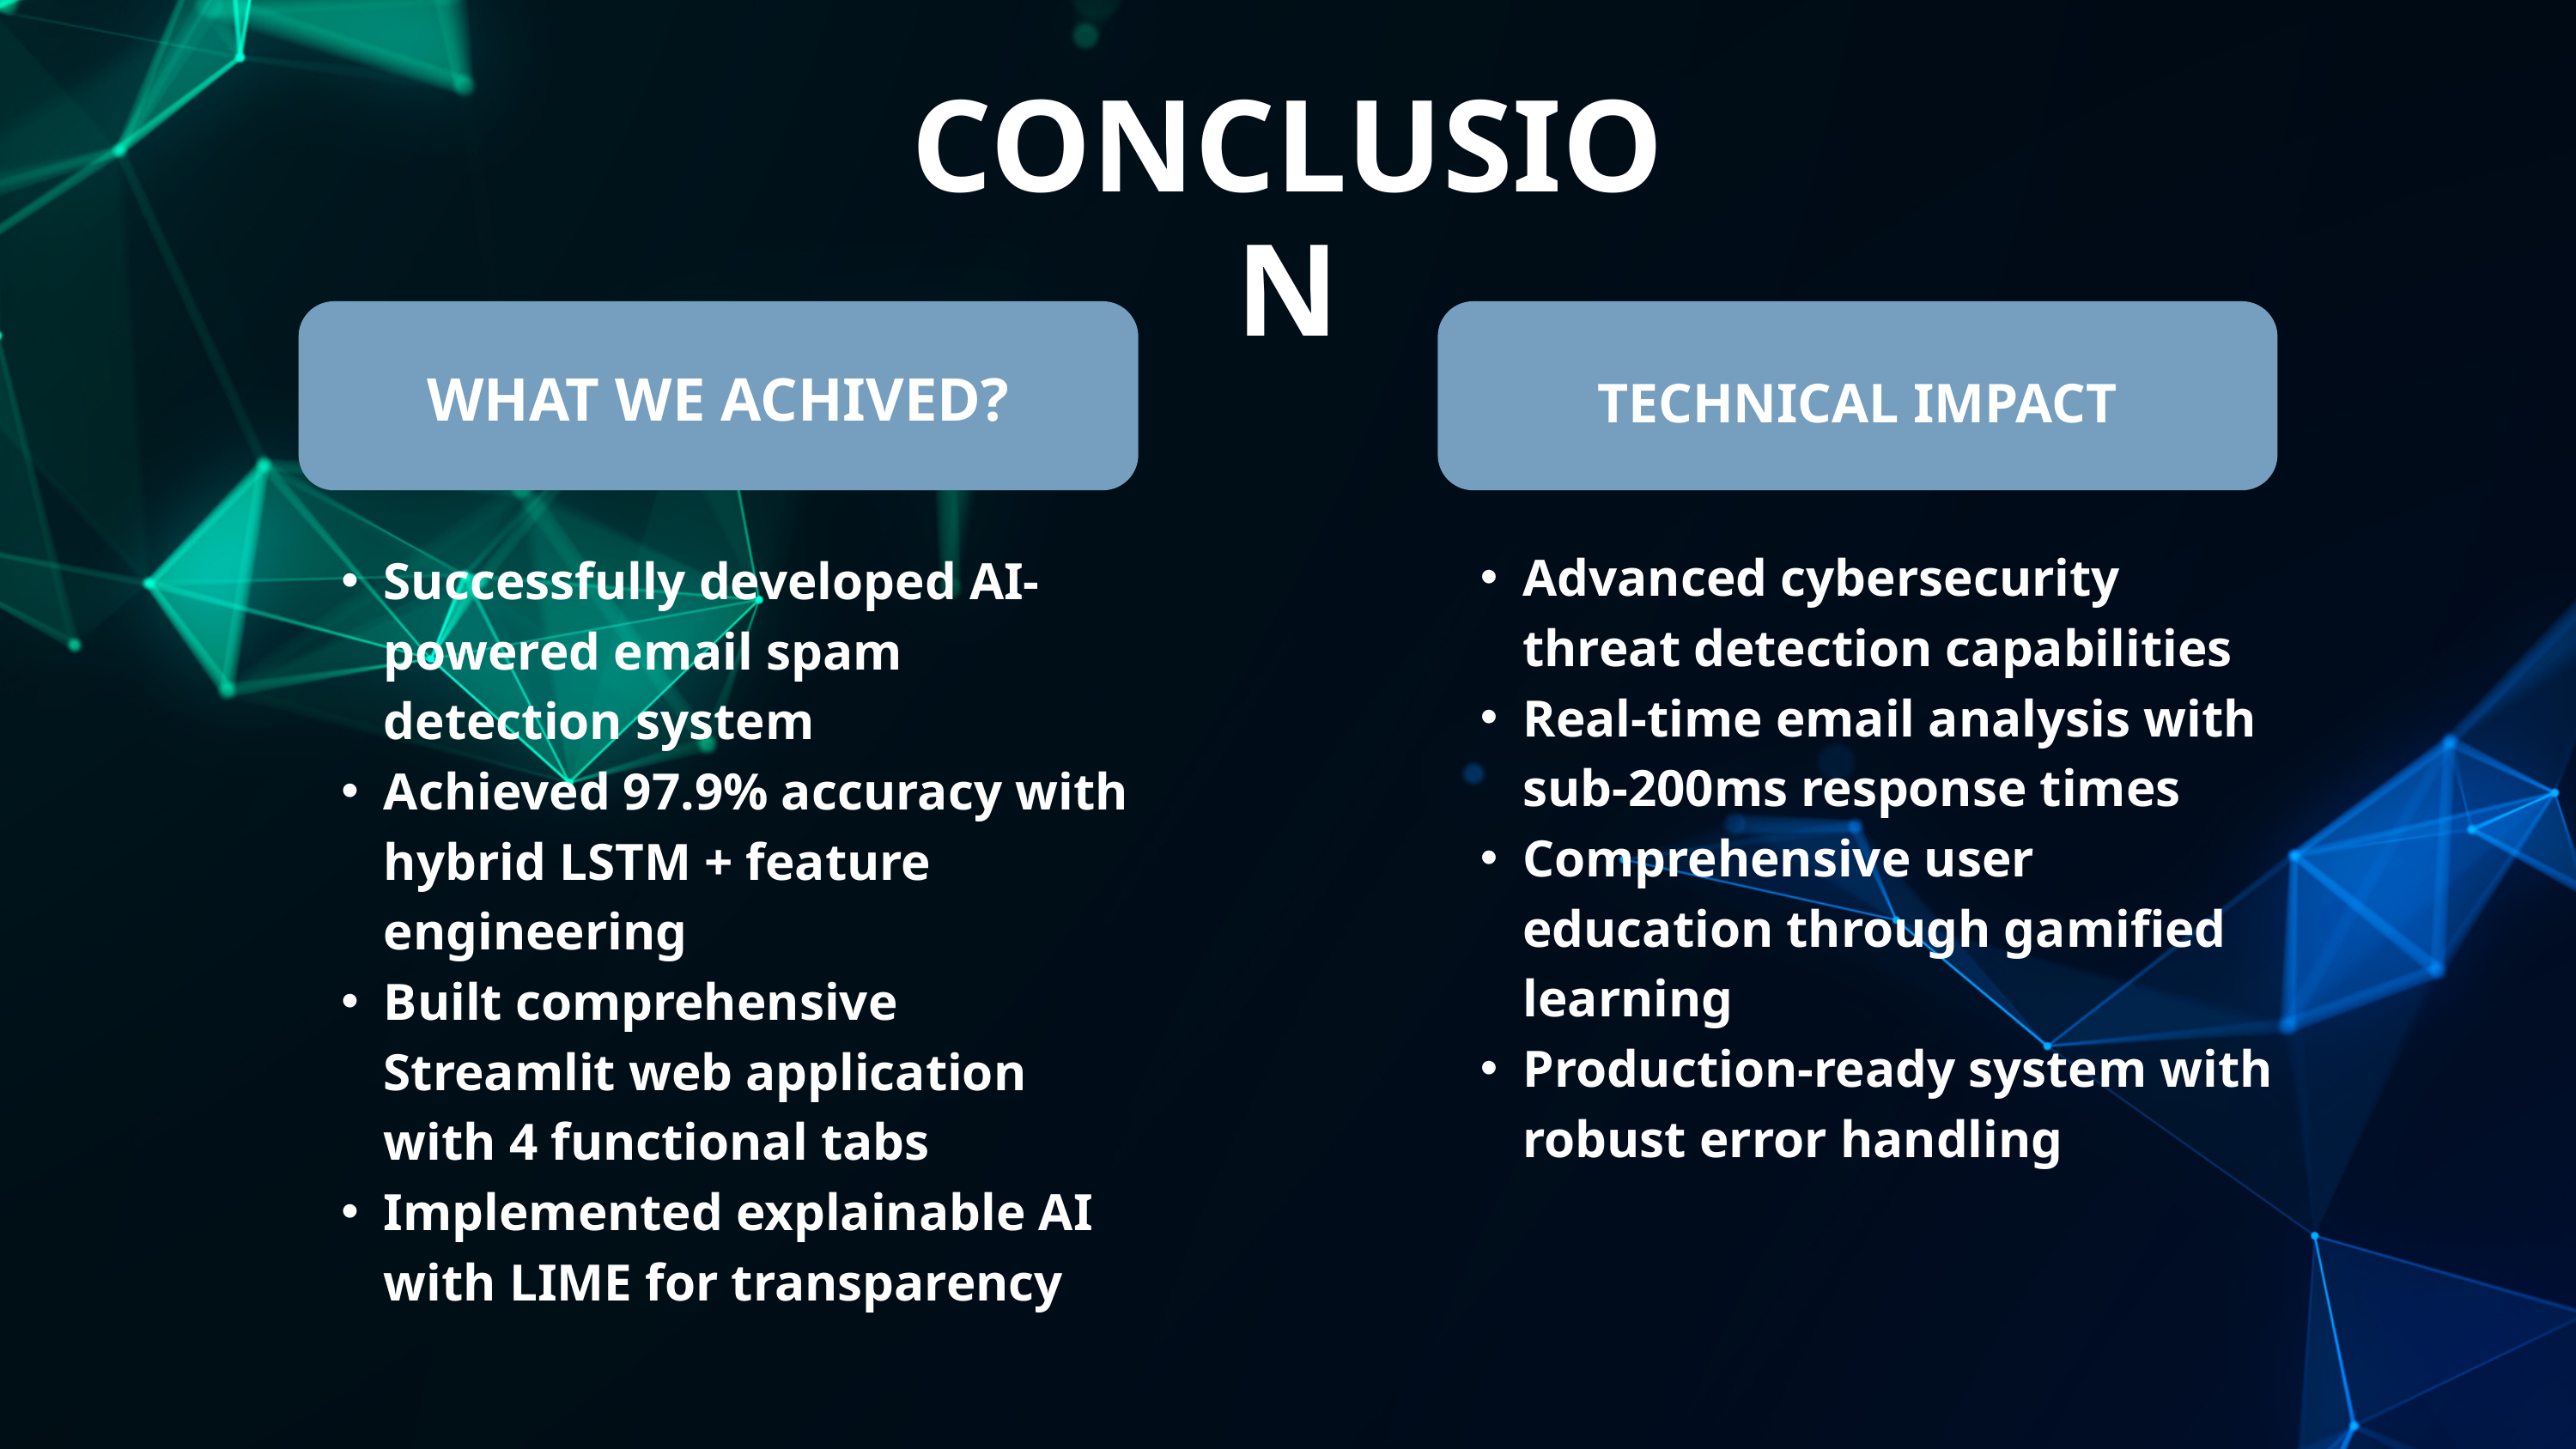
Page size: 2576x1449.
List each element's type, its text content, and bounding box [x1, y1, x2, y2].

text_box [0, 0, 2576, 1449]
text_box CONCLUSION [882, 74, 1694, 300]
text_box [298, 300, 2278, 1304]
